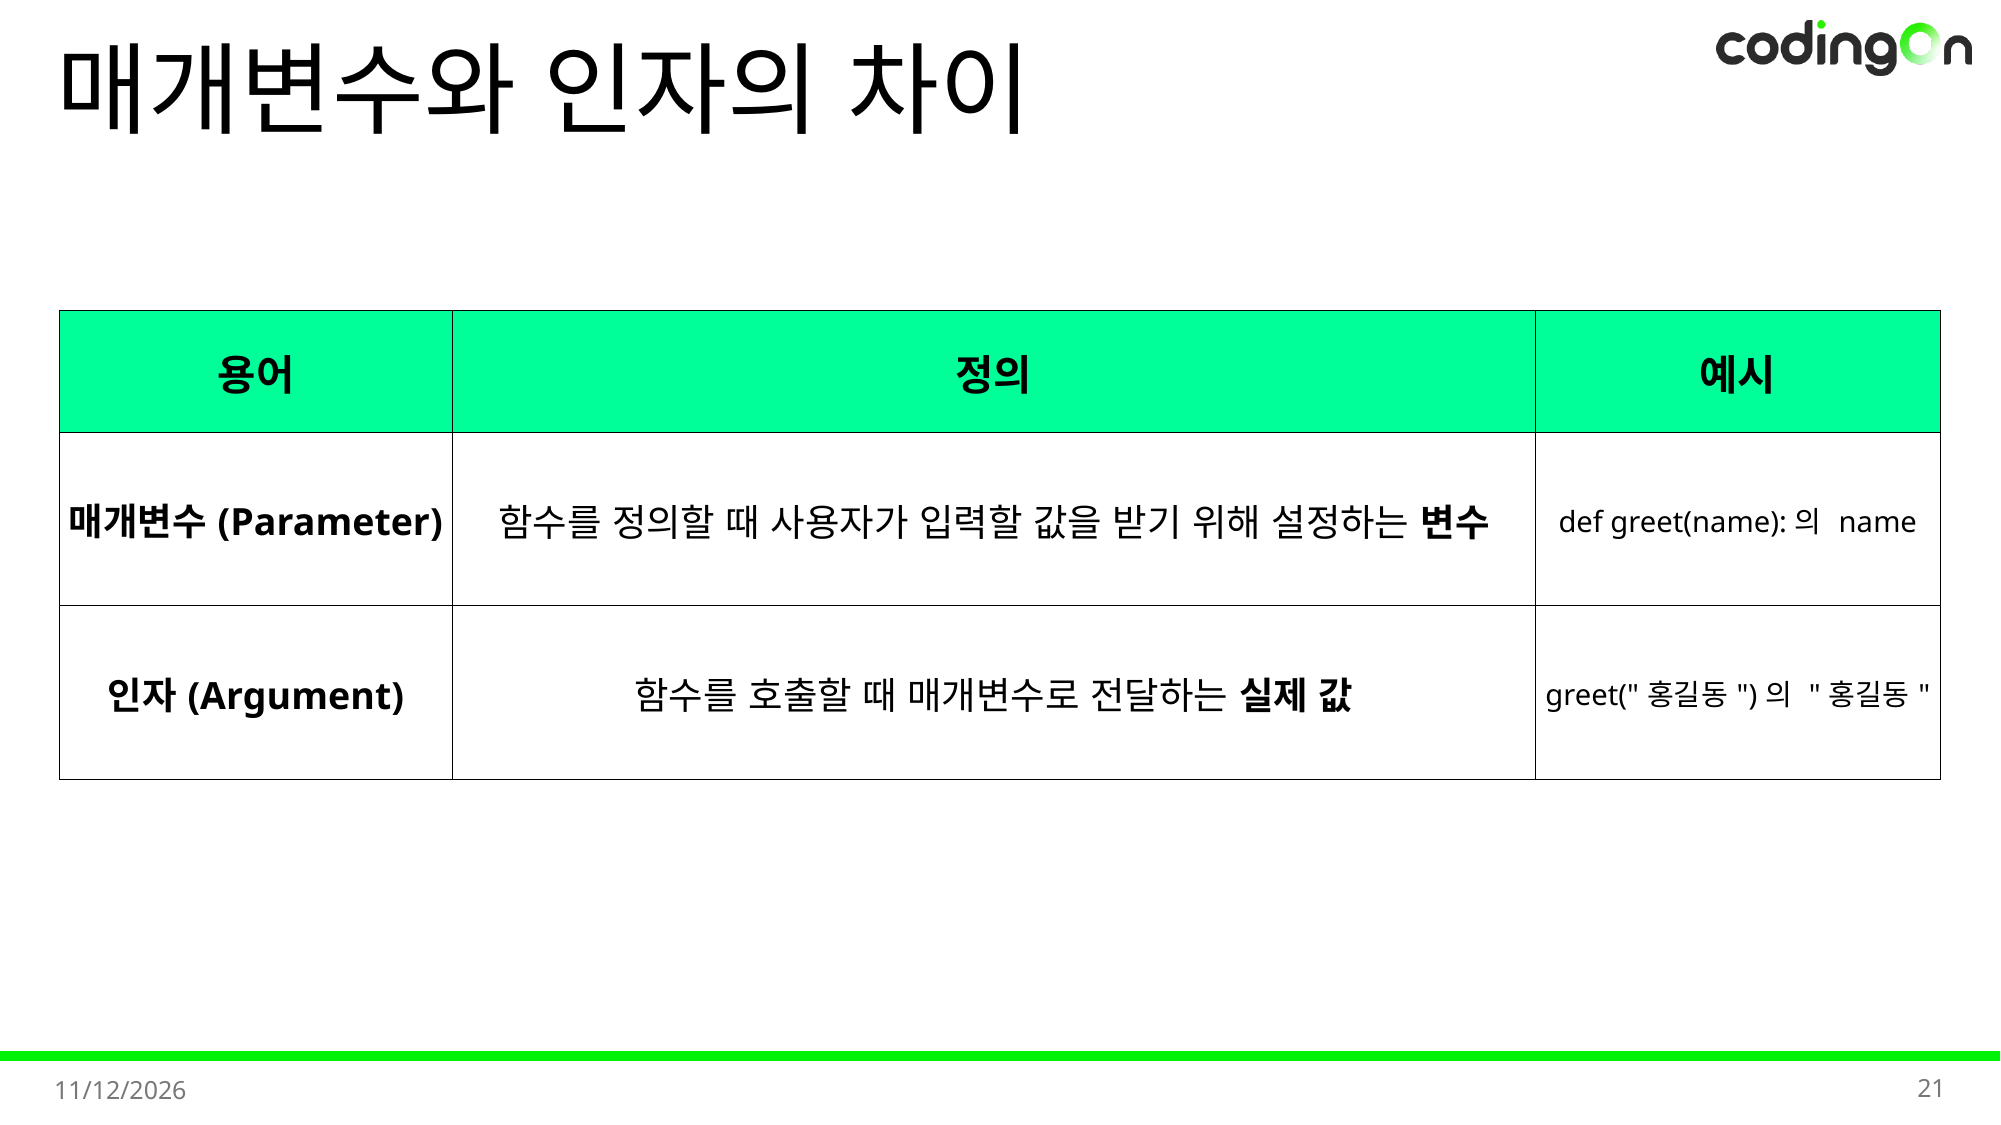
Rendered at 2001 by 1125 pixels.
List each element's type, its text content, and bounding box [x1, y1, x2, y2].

table_cell 함수를 정의할 때 사용자가 입력할 값을 받기 위해 설정하는 변수 [453, 433, 1535, 605]
table_header 정의 [453, 311, 1535, 432]
table_cell 인자(Argument) [60, 606, 452, 779]
table_cell 매개변수(Parameter) [60, 433, 452, 605]
table_cell 함수를 호출할 때 매개변수로 전달하는 실제 값 [453, 606, 1535, 779]
slide_number 21 [1510, 1059, 1961, 1120]
table_cell def greet(name):의 name [1536, 433, 1940, 605]
table_cell greet("홍길동")의 "홍길동" [1536, 606, 1940, 779]
picture [1767, 20, 1972, 76]
title 매개변수와 인자의 차이 [41, 0, 1767, 188]
table_header 용어 [60, 311, 452, 432]
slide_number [39, 1061, 490, 1122]
table_header 예시 [1536, 311, 1940, 432]
